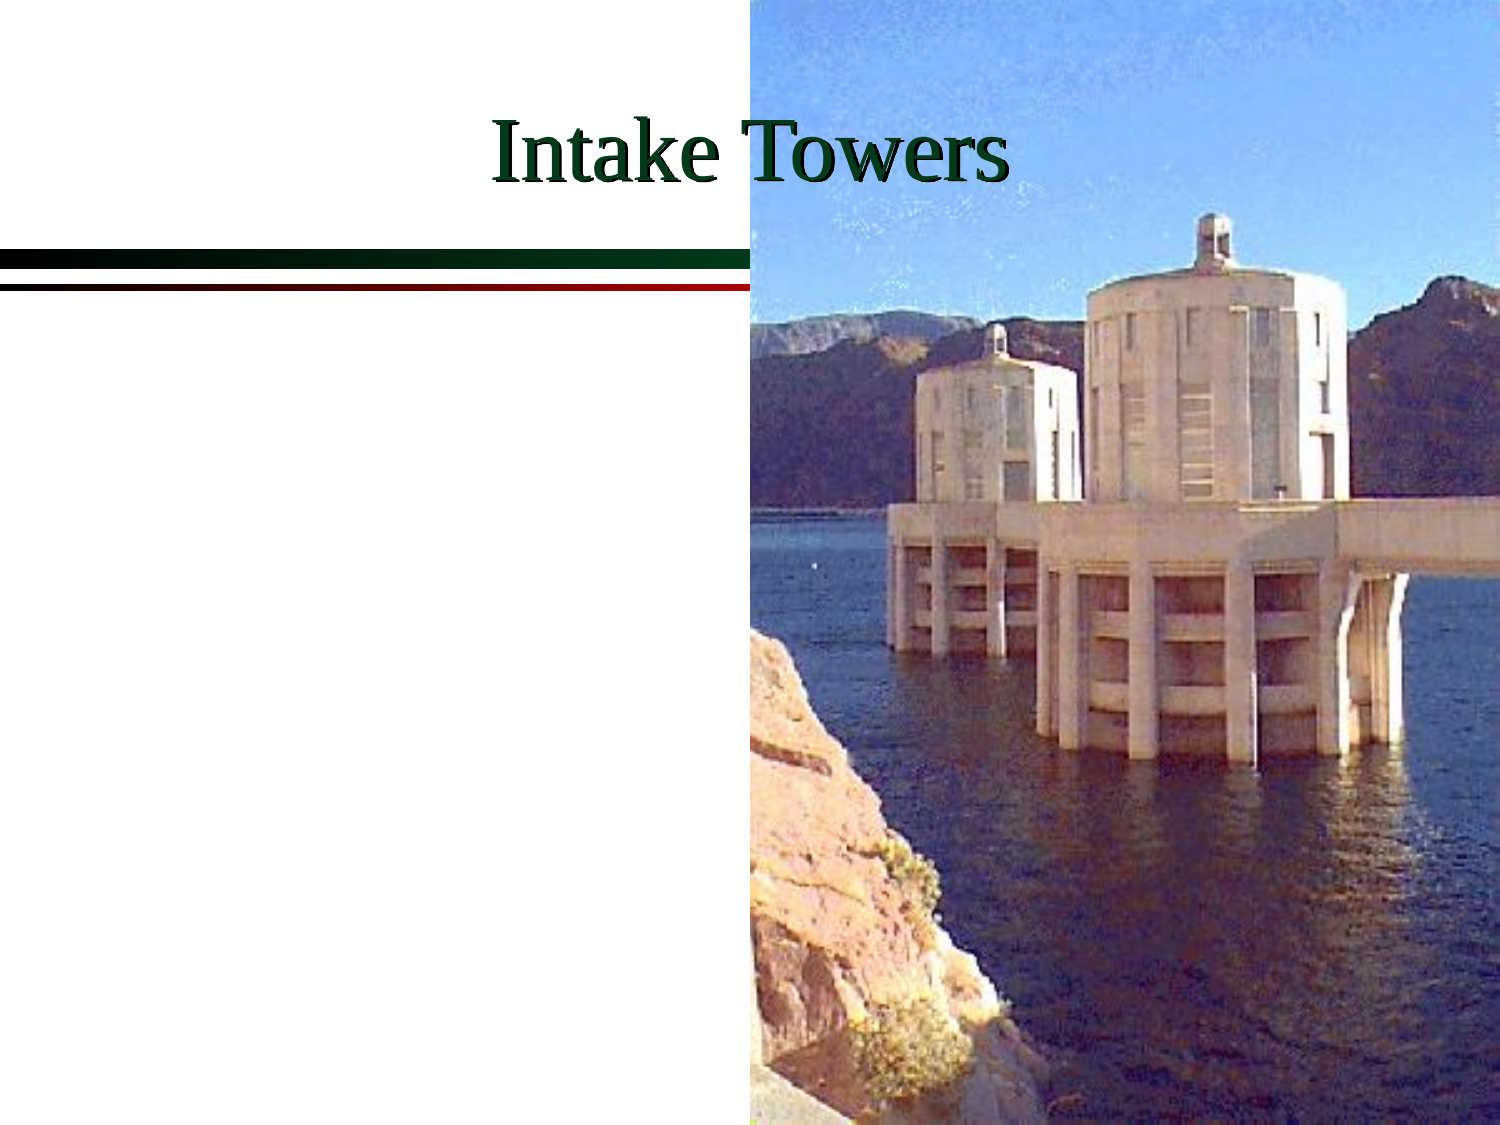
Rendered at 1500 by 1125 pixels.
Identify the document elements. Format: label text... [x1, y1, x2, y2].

title Intake Towers [112, 49, 744, 238]
picture [749, 0, 1500, 1125]
